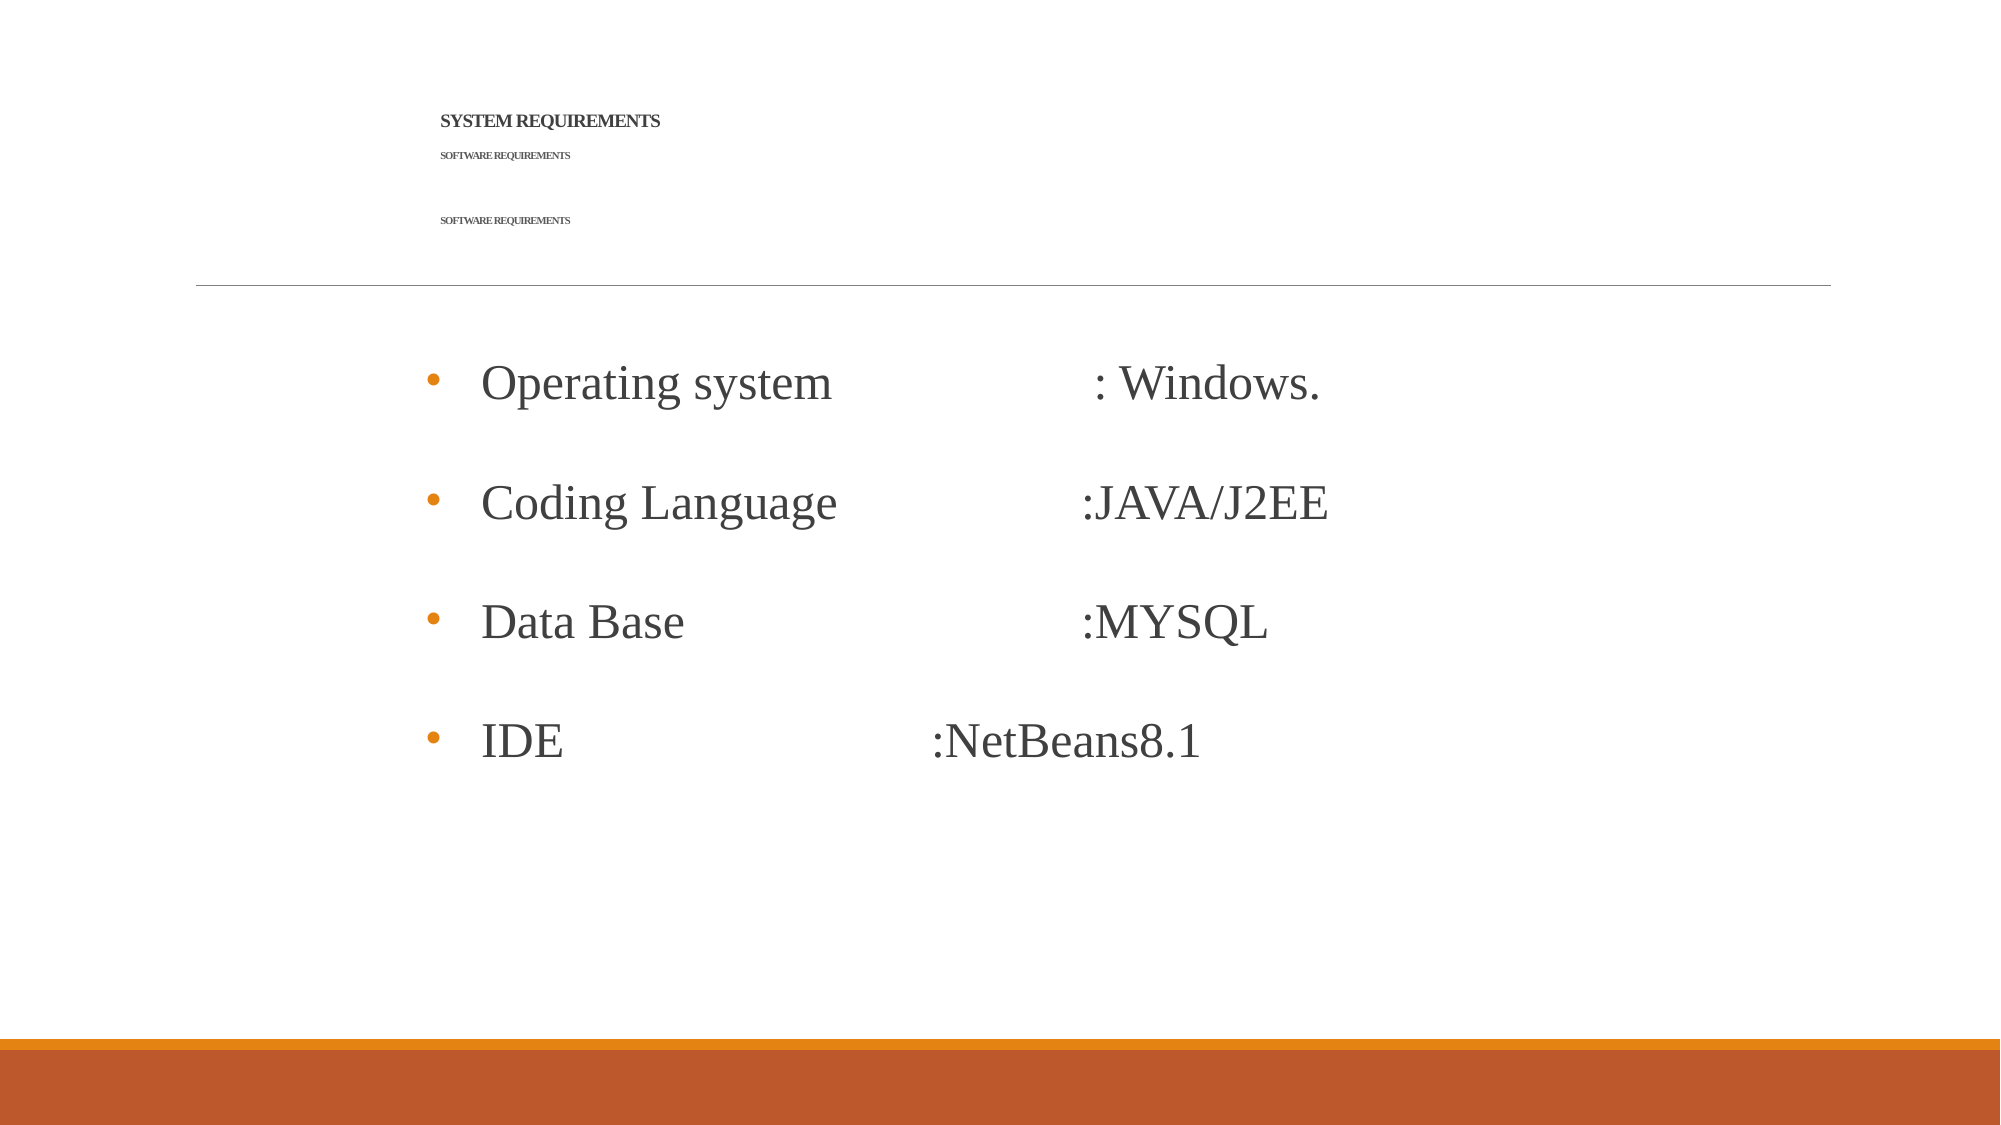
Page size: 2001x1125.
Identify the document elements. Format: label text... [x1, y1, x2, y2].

title SYSTEM REQUIREMENTS SOFTWARE REQUIREMENTS SOFTWARE REQUIREMENTS [425, 102, 1888, 235]
list Operating system : Windows. Coding Language :JAVA/J2EE Data Base :MYSQL IDE :NetBeans8.1 [424, 312, 1888, 1067]
